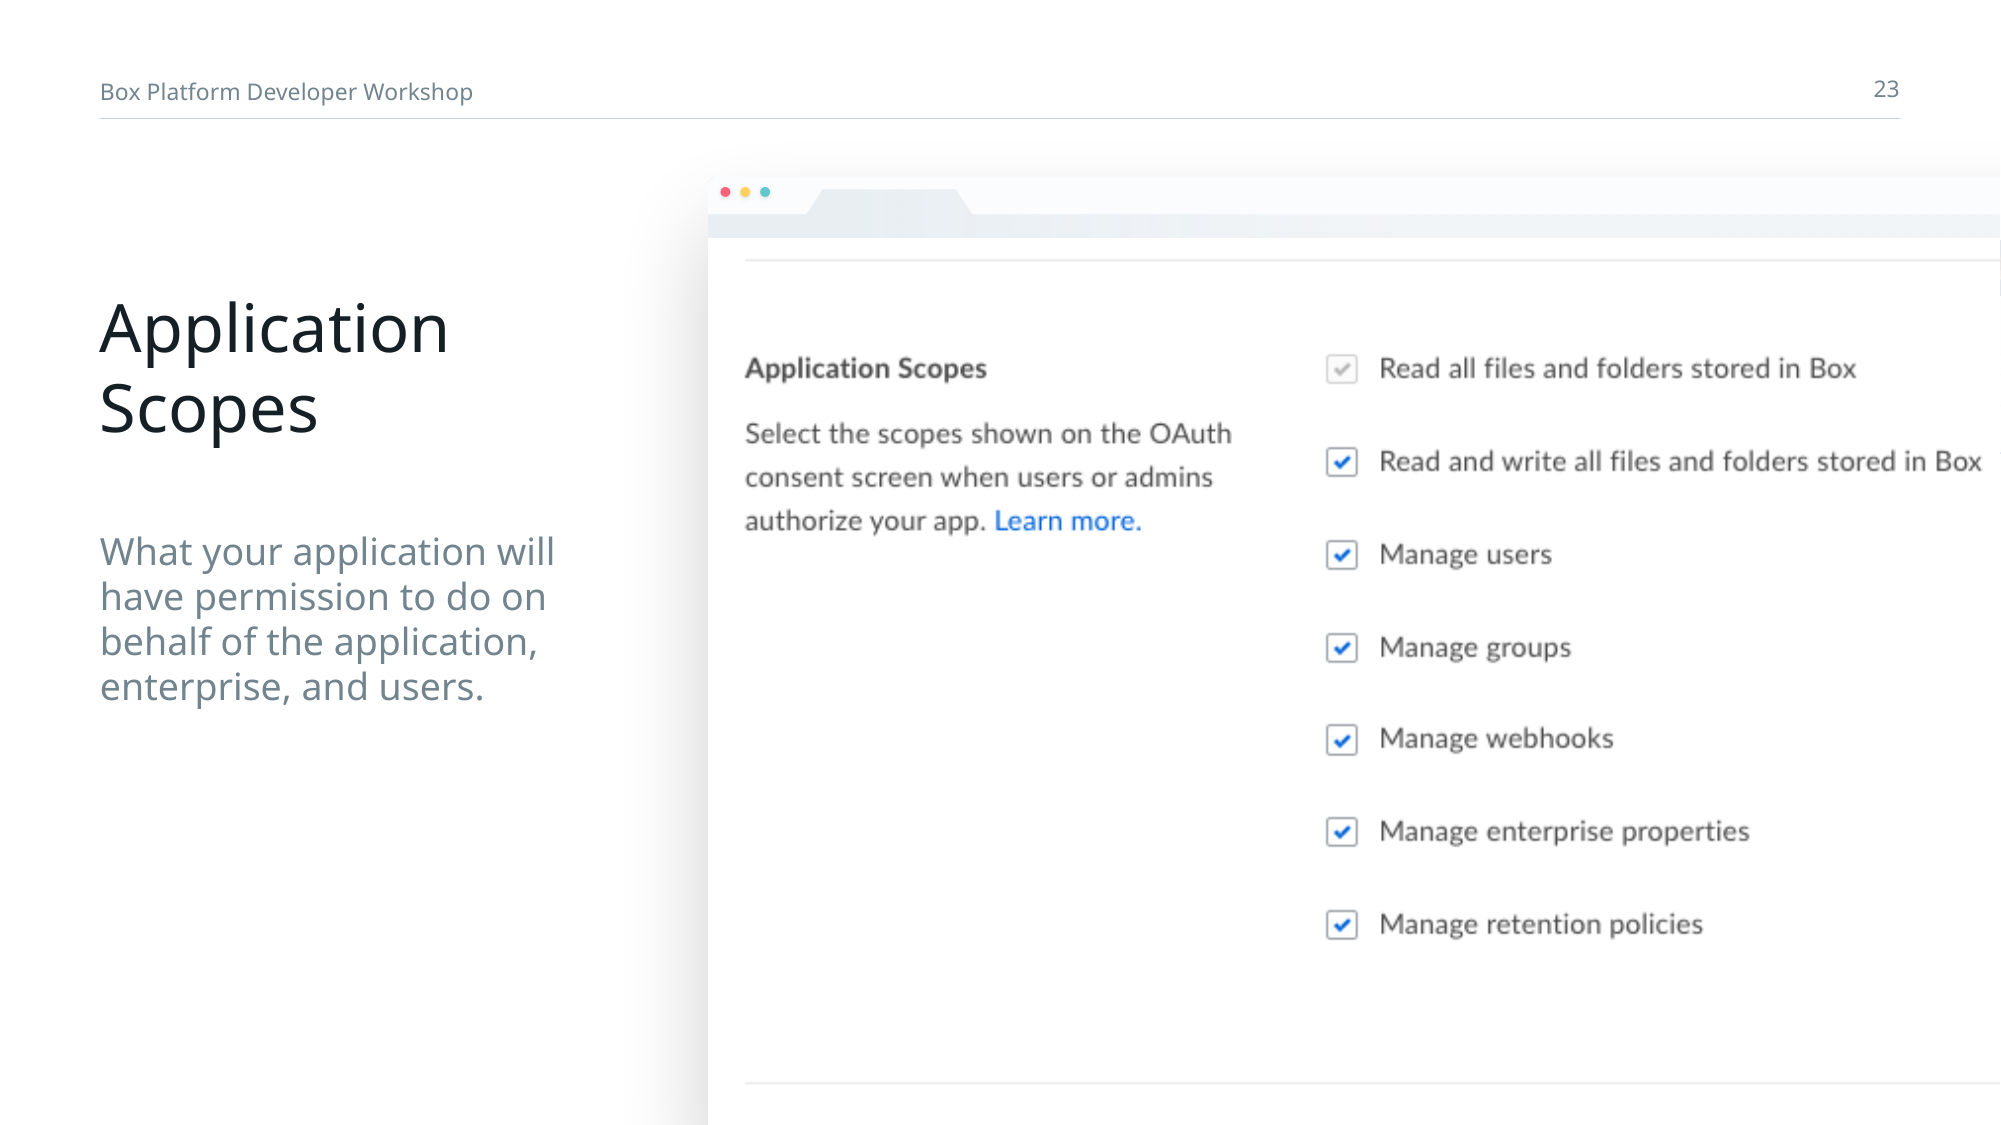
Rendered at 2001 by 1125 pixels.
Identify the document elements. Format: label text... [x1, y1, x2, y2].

list Application Scopes [100, 278, 689, 521]
picture [575, 0, 2001, 1125]
list What your application will have permission to do on behalf of the application, enterprise, and users. [99, 520, 687, 1077]
